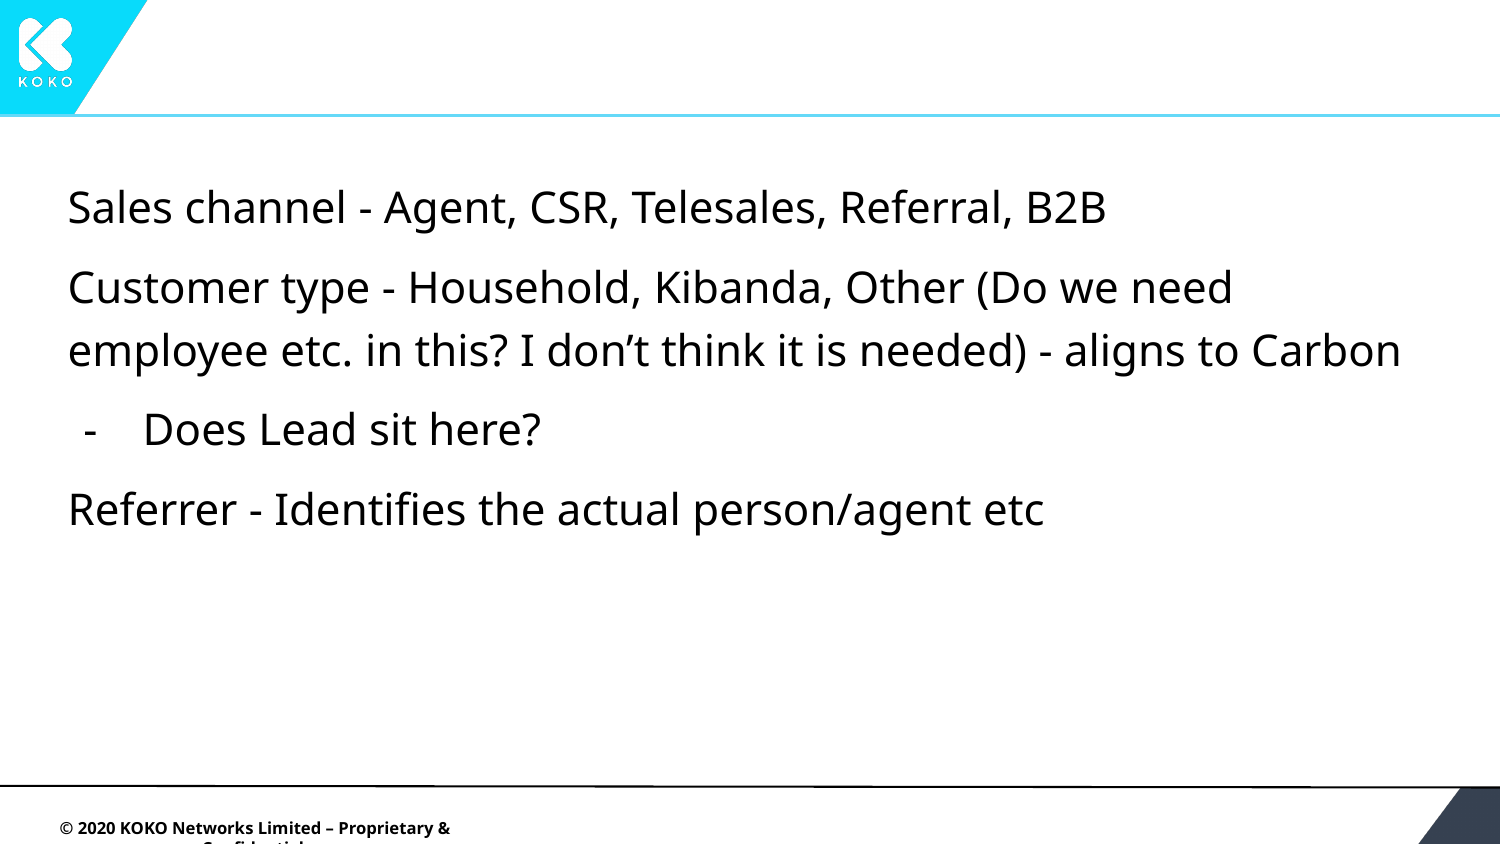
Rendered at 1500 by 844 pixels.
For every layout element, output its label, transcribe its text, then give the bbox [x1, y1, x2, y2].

picture [0, 0, 148, 114]
picture [1419, 789, 1500, 844]
subtitle Sales channel - Agent, CSR, Telesales, Referral, B2B Customer type - Household, Kibanda, Other (Do we need employee etc. in this? I don’t think it is needed) - aligns to Carbon Does Lead sit here? Referrer - Identifies the actual person/agent etc [56, 163, 1444, 761]
